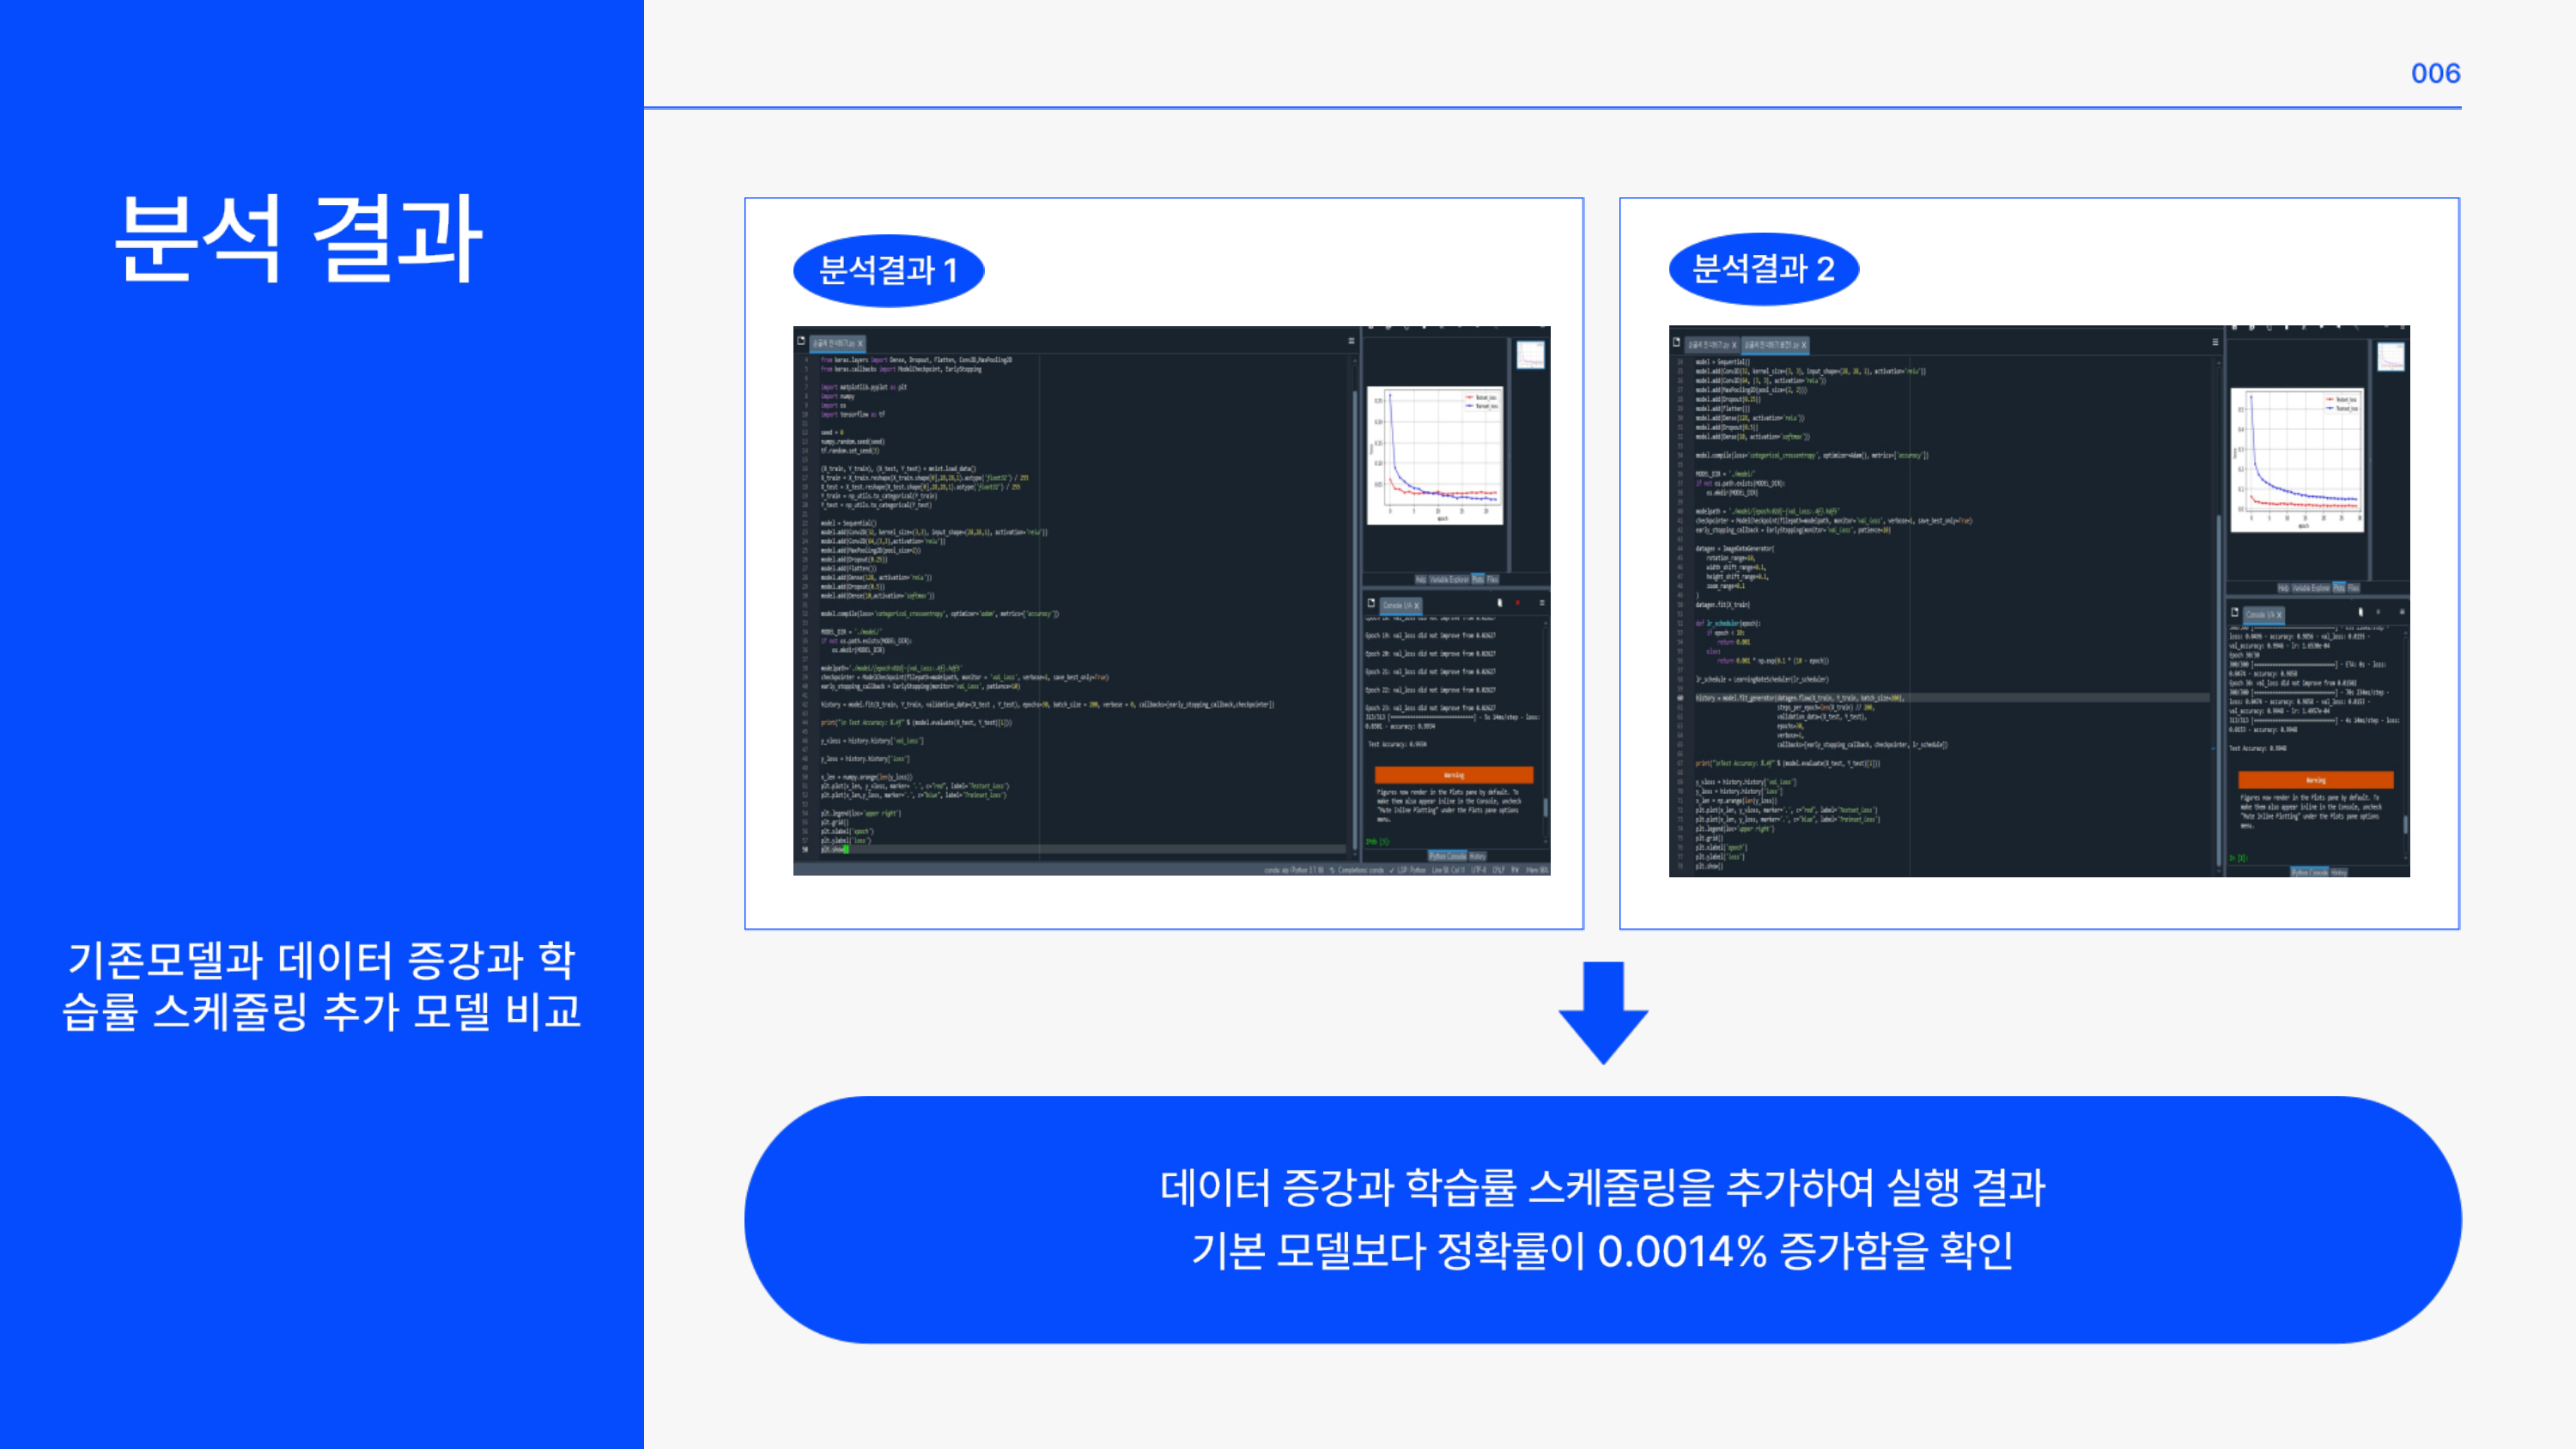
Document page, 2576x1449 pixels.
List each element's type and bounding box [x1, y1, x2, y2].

text_box [0, 0, 645, 1449]
text_box [744, 197, 1585, 931]
picture [46, 924, 608, 1052]
text_box [1669, 325, 2410, 878]
text_box [1552, 967, 1656, 1060]
text_box [1619, 197, 2461, 931]
text_box [113, 54, 2464, 110]
text_box [744, 1095, 2464, 1345]
text_box [1668, 233, 1860, 307]
text_box [793, 326, 1551, 876]
picture [1558, 1060, 1649, 1064]
picture [1558, 962, 1649, 967]
picture [98, 153, 540, 332]
picture [2002, 51, 2476, 97]
text_box [793, 234, 985, 308]
